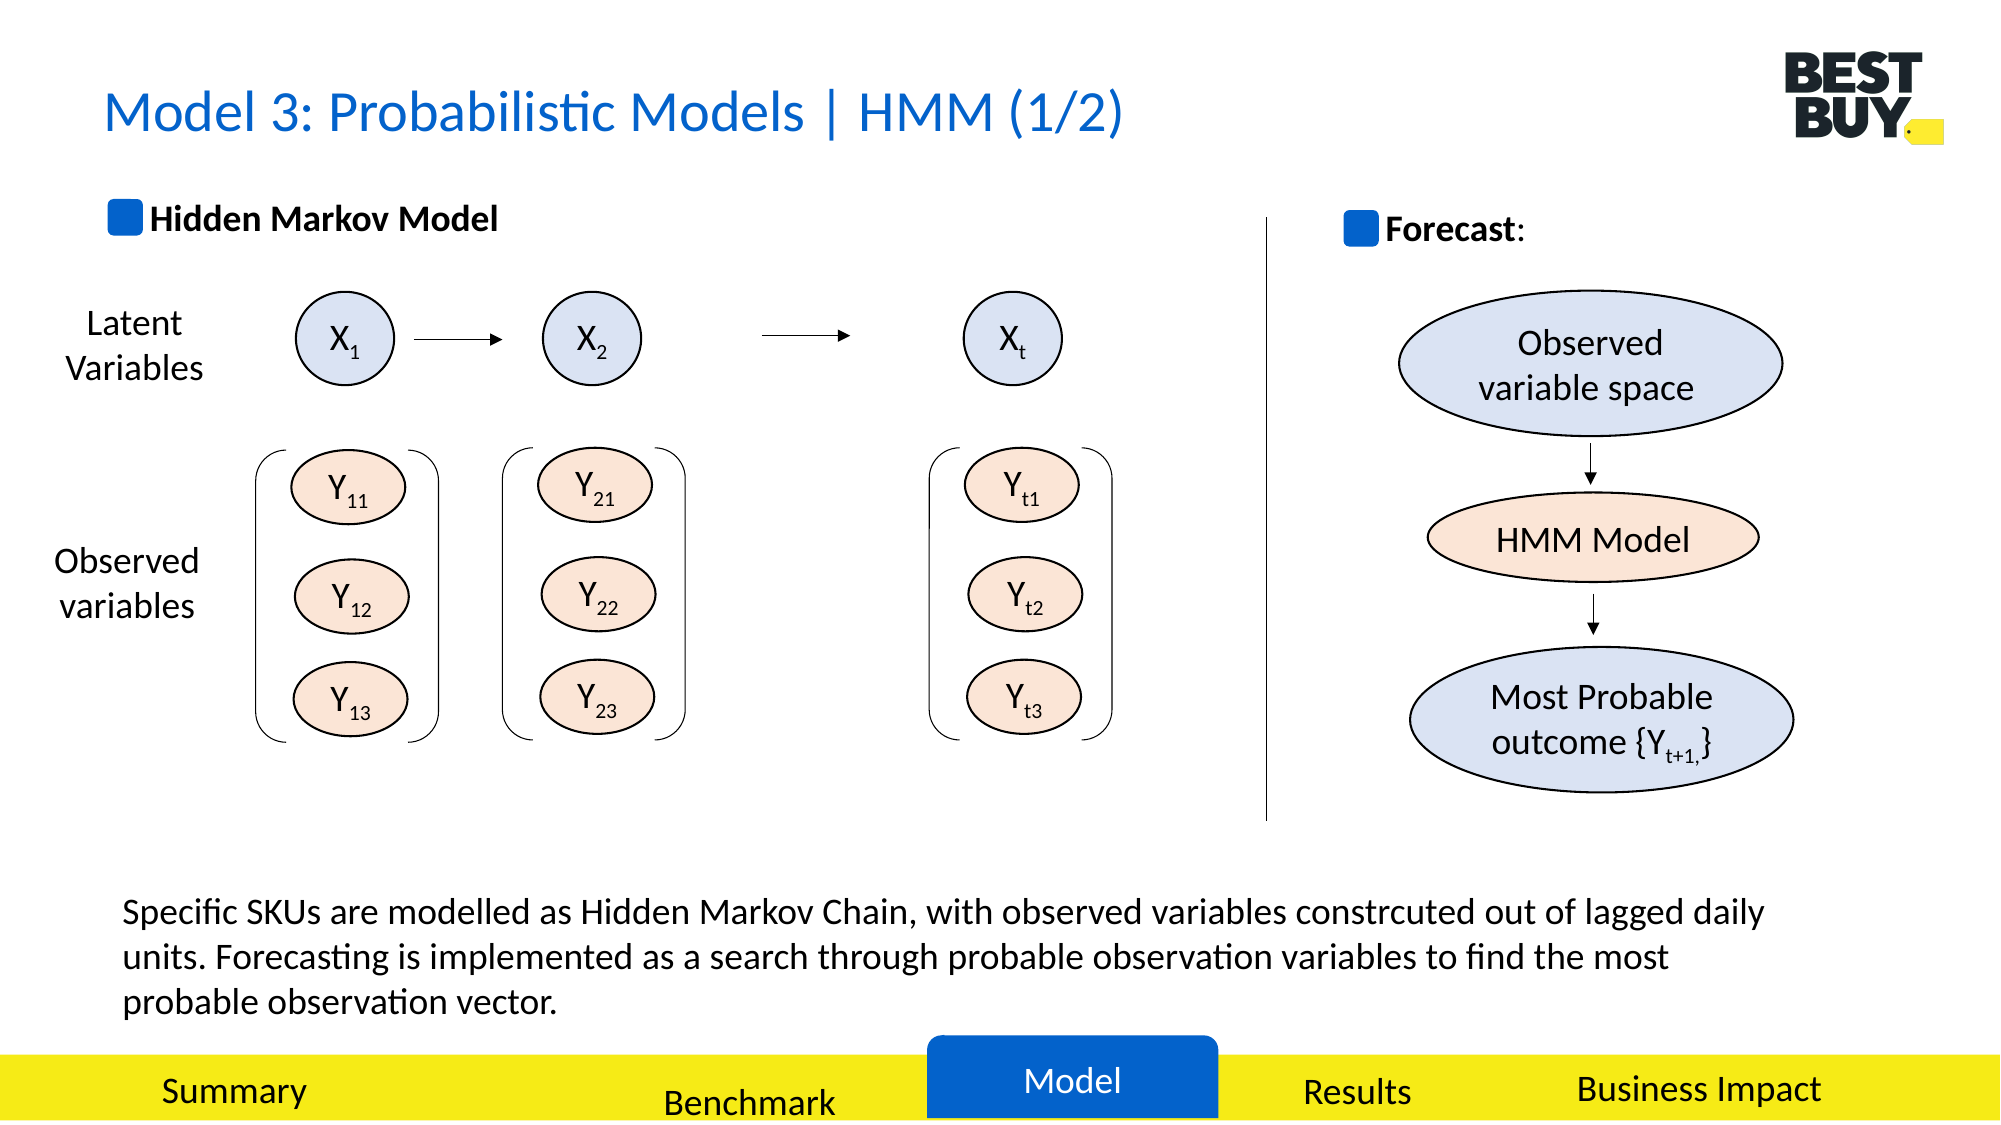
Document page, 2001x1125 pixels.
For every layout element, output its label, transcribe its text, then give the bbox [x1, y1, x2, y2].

text_box X1 [294, 290, 396, 387]
text_box Model [927, 1034, 1219, 1119]
text_box Benchmark [648, 1070, 851, 1125]
text_box Results [1288, 1059, 1428, 1120]
text_box Hidden Markov Model [135, 186, 630, 247]
text_box HMM Model [1426, 491, 1760, 584]
text_box [106, 197, 144, 237]
text_box Business Impact [1562, 1056, 1838, 1117]
text_box Summary [146, 1058, 323, 1119]
text_box Xt [962, 290, 1063, 387]
text_box Latent Variables [45, 290, 224, 396]
text_box Observed variables [38, 529, 216, 634]
picture [1762, 36, 1966, 152]
text_box [501, 447, 686, 741]
text_box [928, 447, 1113, 741]
text_box EDA [446, 1121, 539, 1125]
text_box Specific SKUs are modelled as Hidden Markov Chain, with observed variables constrcuted out of lagged daily units. Forecasting is implemented as a search through probable observation variables to find the most probable observation vector. [107, 879, 1818, 1030]
text_box [1342, 208, 1380, 248]
text_box Forecast: [1370, 197, 1729, 257]
text_box [255, 449, 440, 743]
text_box [0, 1054, 2000, 1121]
text_box Observed variable space [1398, 289, 1784, 438]
text_box Model 3: Probabilistic Models | HMM (1/2) [88, 65, 1141, 151]
text_box Most Probable outcome {Yt+1,} [1409, 645, 1795, 794]
text_box X2 [541, 290, 643, 387]
